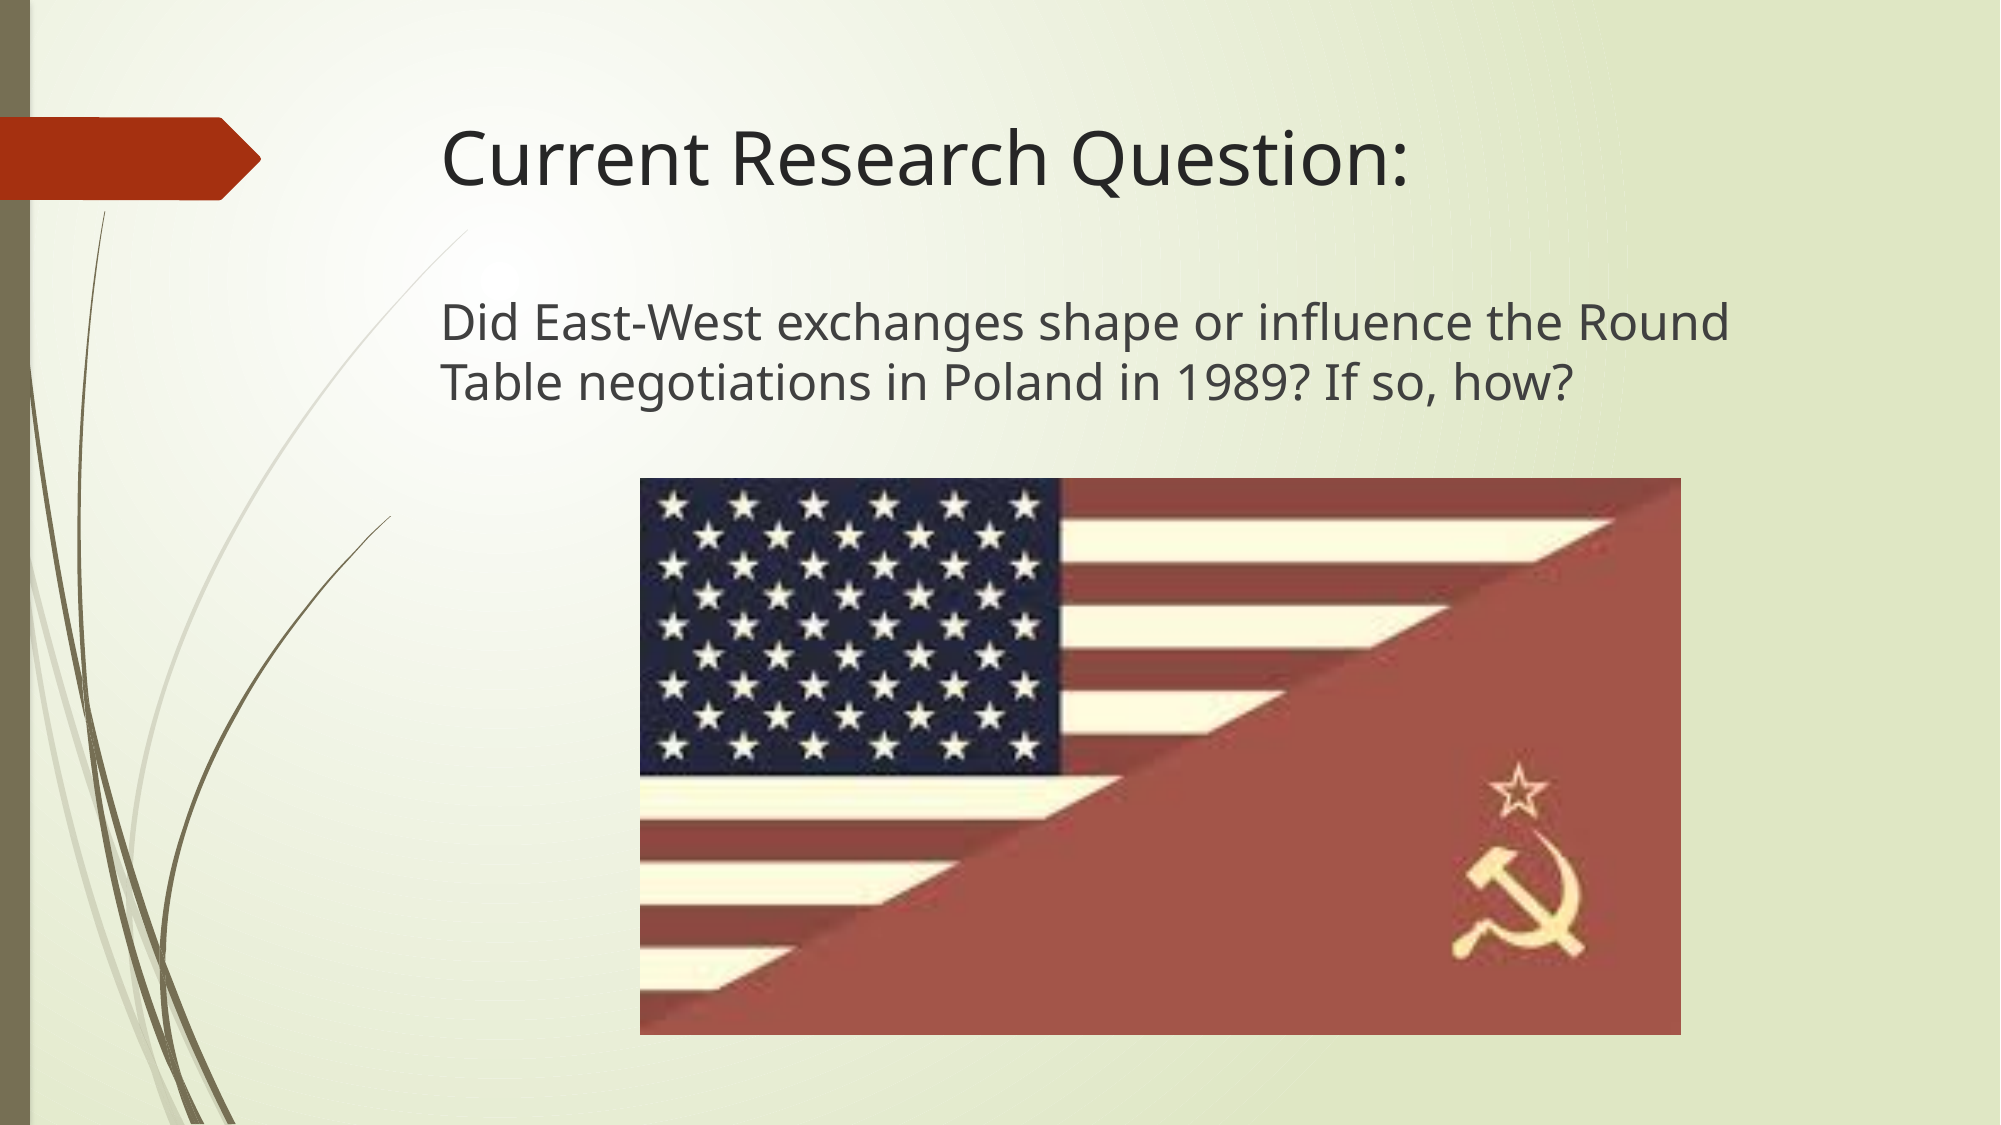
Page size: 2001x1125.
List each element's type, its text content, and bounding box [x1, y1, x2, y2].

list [640, 478, 1681, 1035]
title Current Research Question: [425, 102, 1888, 227]
list Did East-West exchanges shape or influence the Round Table negotiations in Poland in 1989? If so, how? [425, 226, 1800, 419]
